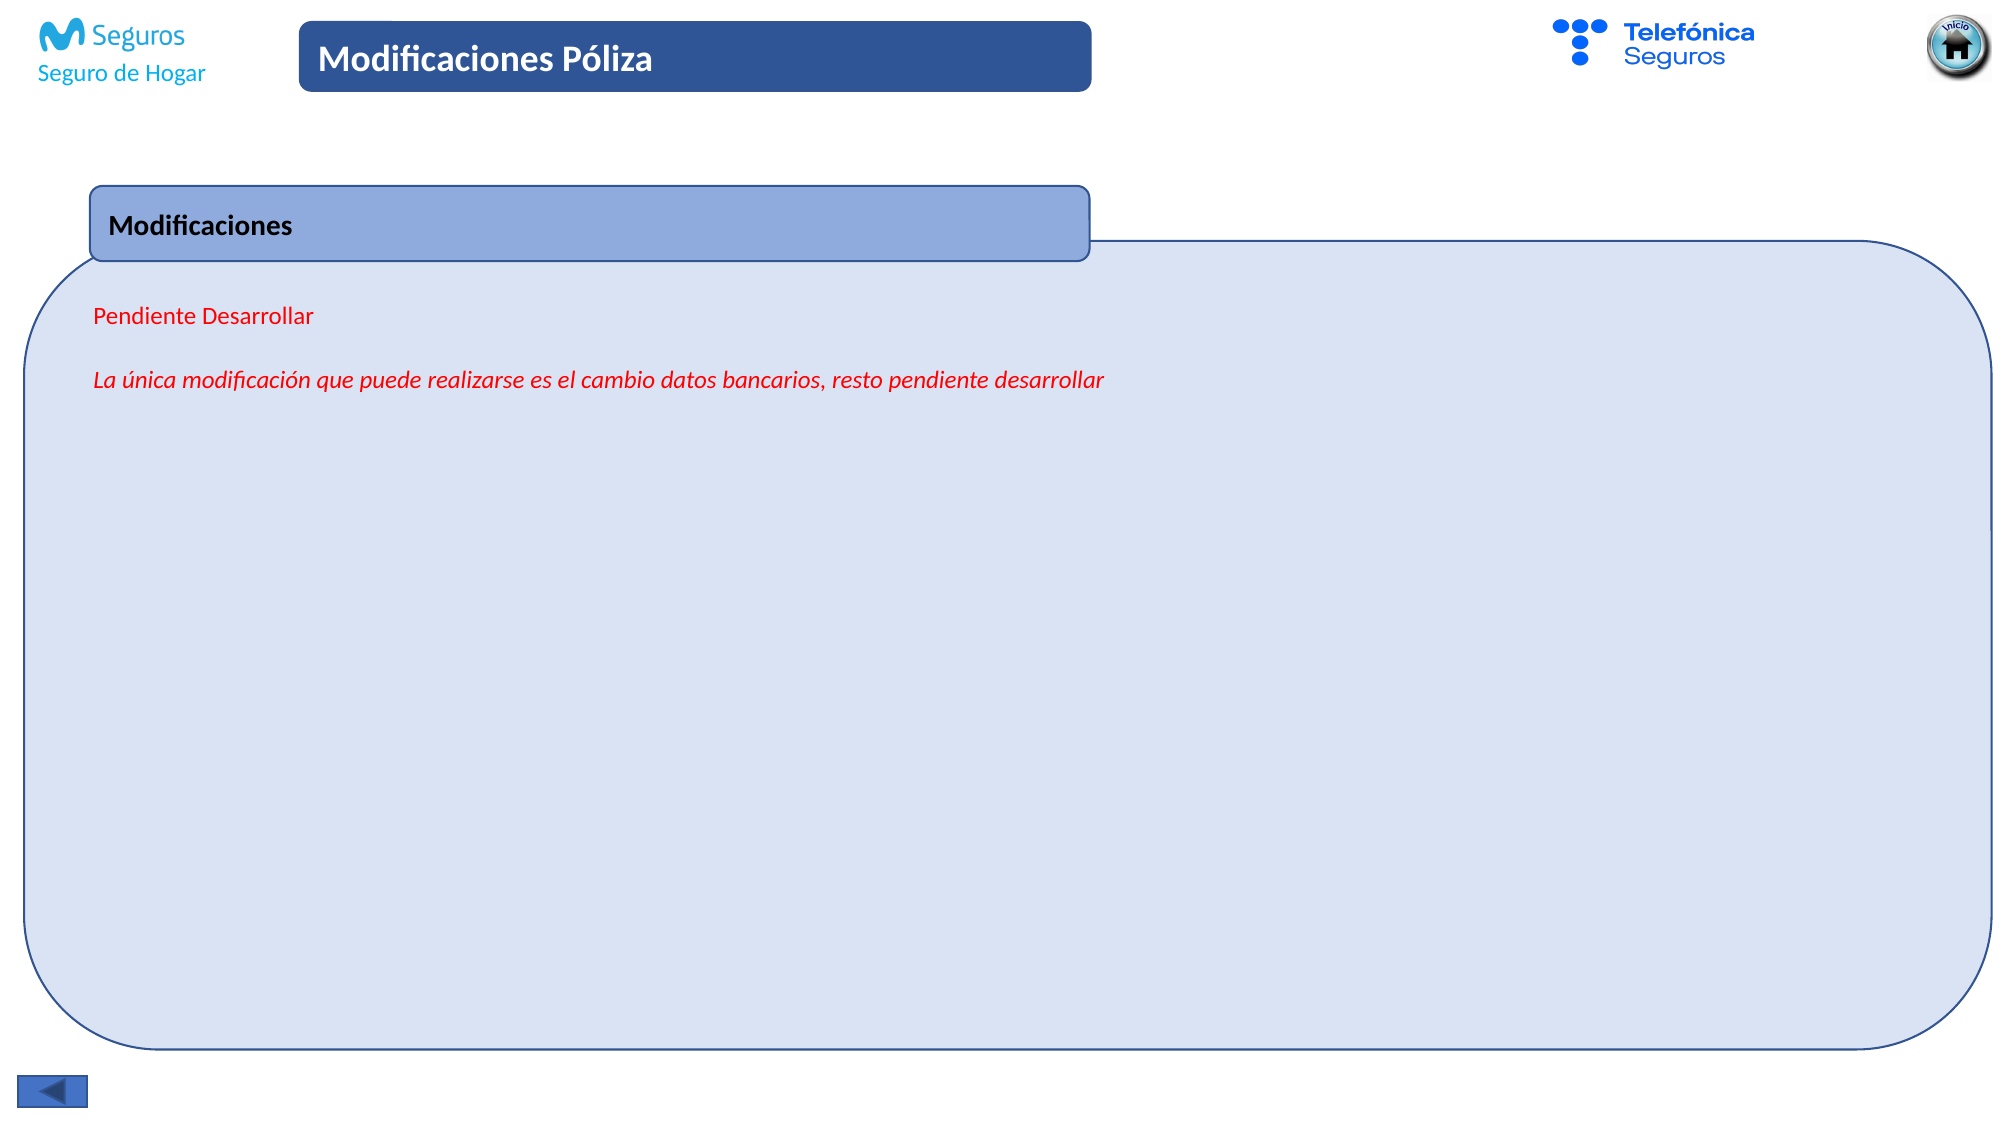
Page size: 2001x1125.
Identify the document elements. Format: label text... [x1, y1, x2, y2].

text_box Modificaciones Póliza [298, 20, 1092, 92]
picture [22, 1, 196, 65]
text_box Modificaciones [88, 184, 1091, 263]
text_box [17, 1075, 88, 1108]
text_box Pendiente Desarrollar La única modificación que puede realizarse es el cambio datos bancarios, resto pendiente desarrollar [23, 239, 1993, 1051]
text_box Seguro de Hogar [23, 46, 222, 94]
picture [1927, 14, 1992, 82]
picture [1537, 5, 1769, 81]
